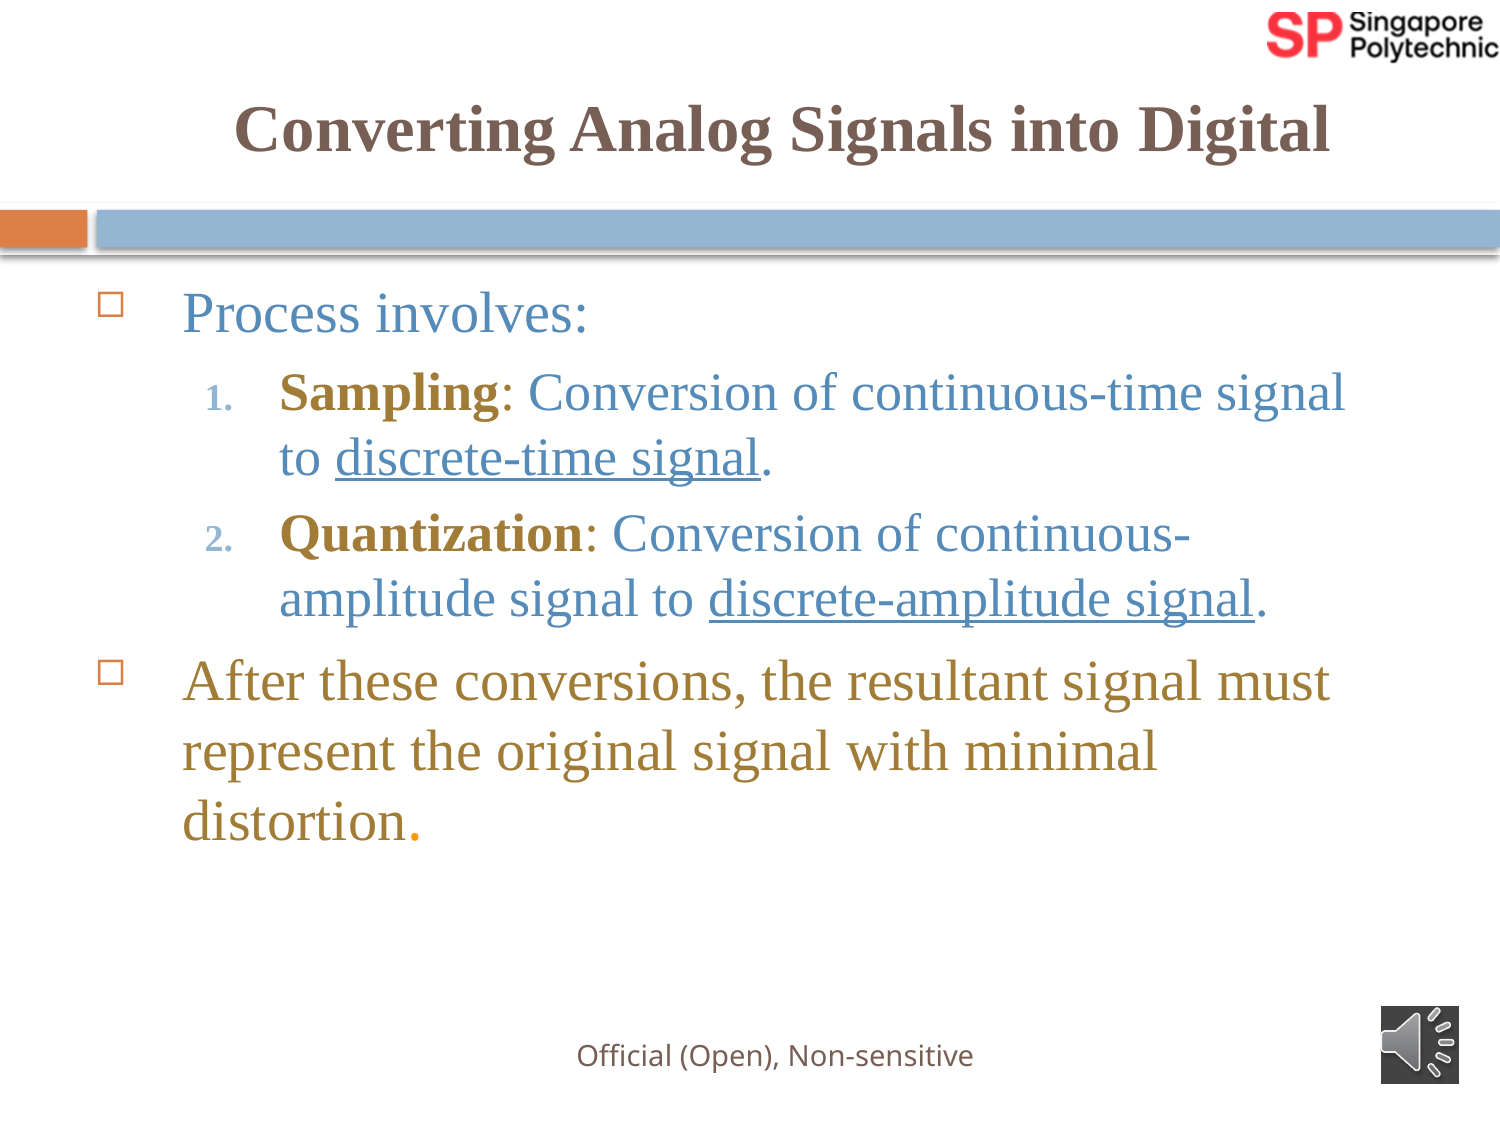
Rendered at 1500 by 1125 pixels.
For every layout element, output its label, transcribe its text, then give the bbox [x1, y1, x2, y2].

picture [1379, 1004, 1460, 1085]
footer Official (Open), Non-sensitive [99, 1025, 990, 1085]
title Converting Analog Signals into Digital [81, 43, 1419, 207]
list Process involves: Sampling: Conversion of continuous-time signal to discrete-time signal. Quantization: Conversion of continuous-amplitude signal to discrete-amplitude signal. After these conversions, the resultant signal must represent the original signal with minimal distortion. [80, 267, 1418, 1005]
picture [1267, 12, 1500, 66]
